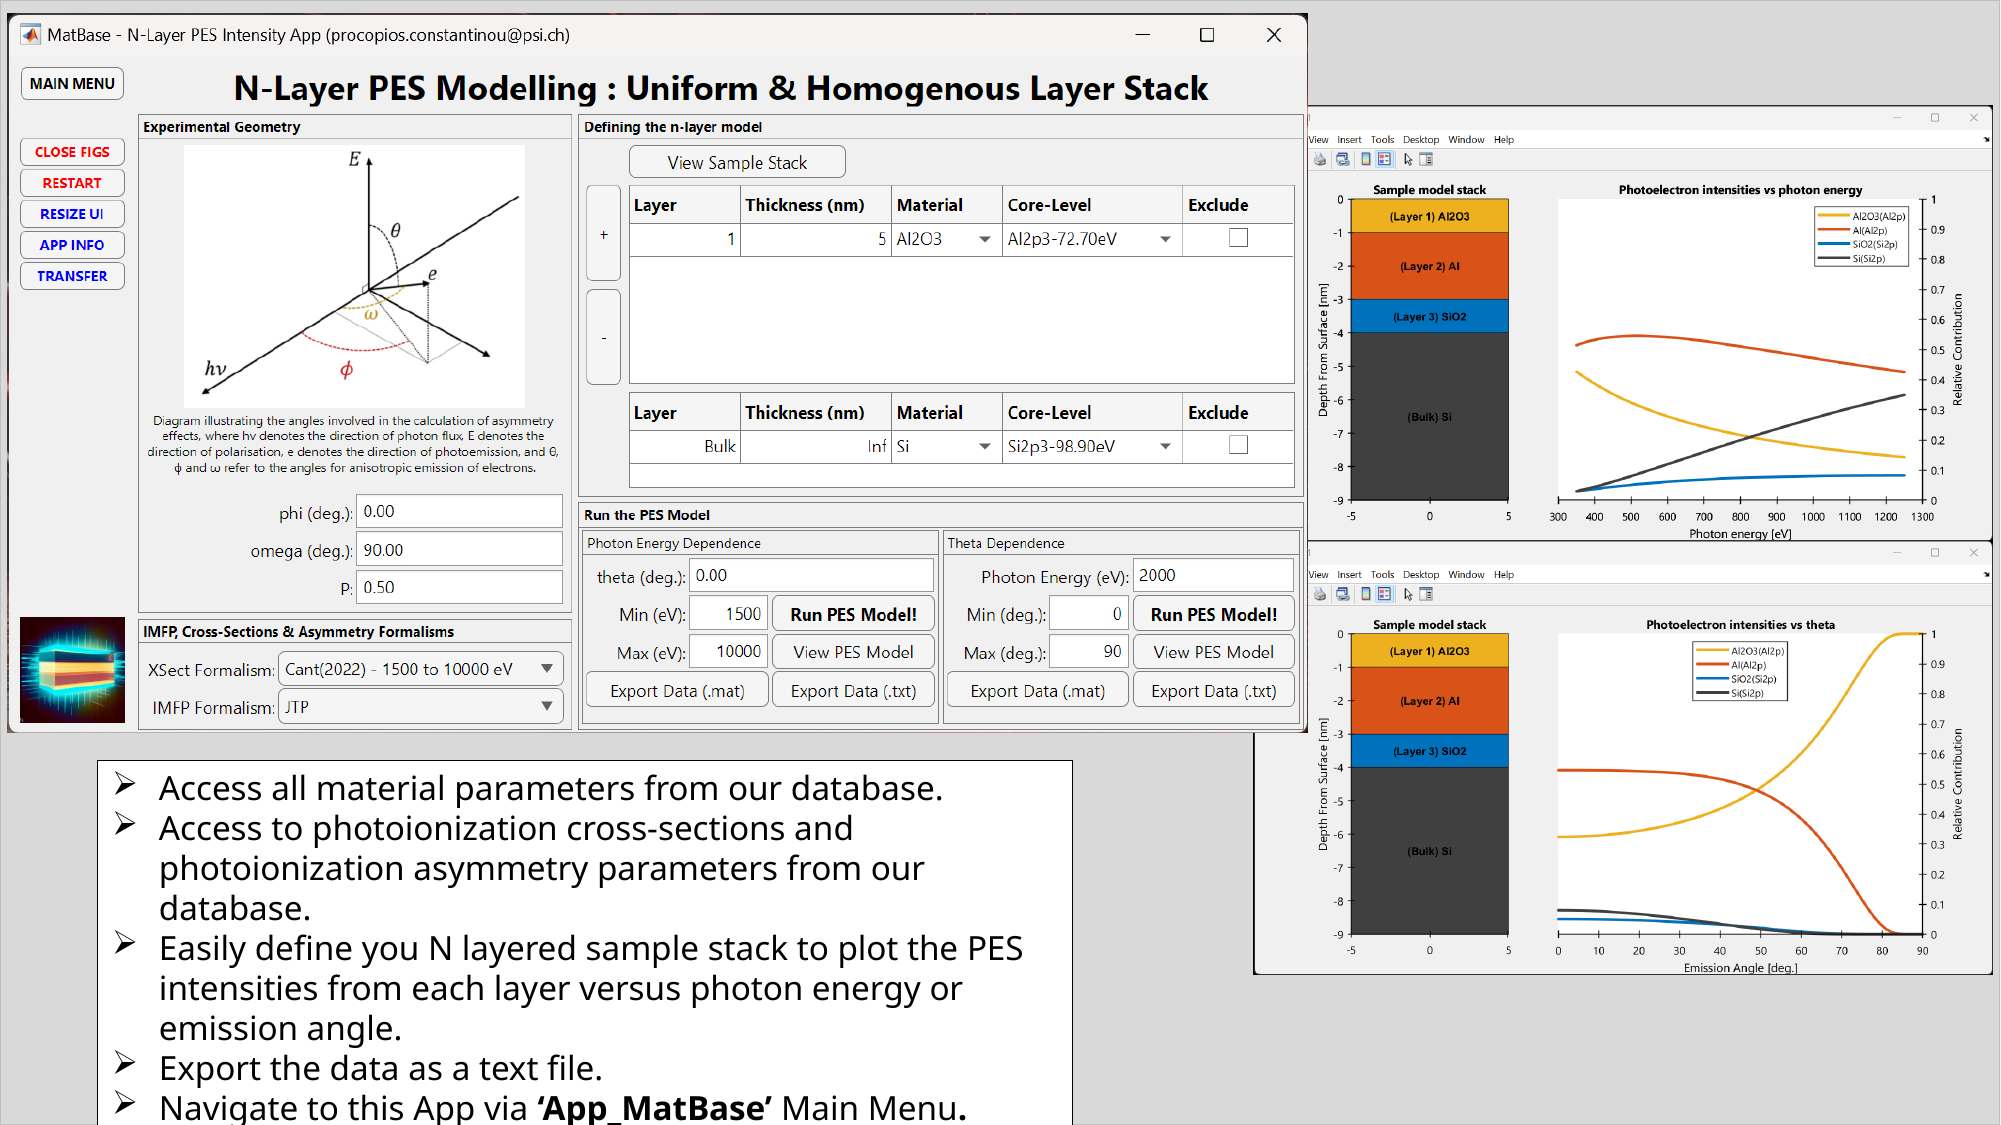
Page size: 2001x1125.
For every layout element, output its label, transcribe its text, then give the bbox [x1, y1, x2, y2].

picture [7, 13, 1993, 975]
text_box Access all material parameters from our database. Access to photoionization cross-sections and photoionization asymmetry parameters from our database. Easily define you N layered sample stack to plot the PES intensities from each layer versus photon energy or emission angle. Export the data as a text file. Navigate to this App via ‘App_MatBase’ Main Menu. [97, 760, 1073, 1125]
